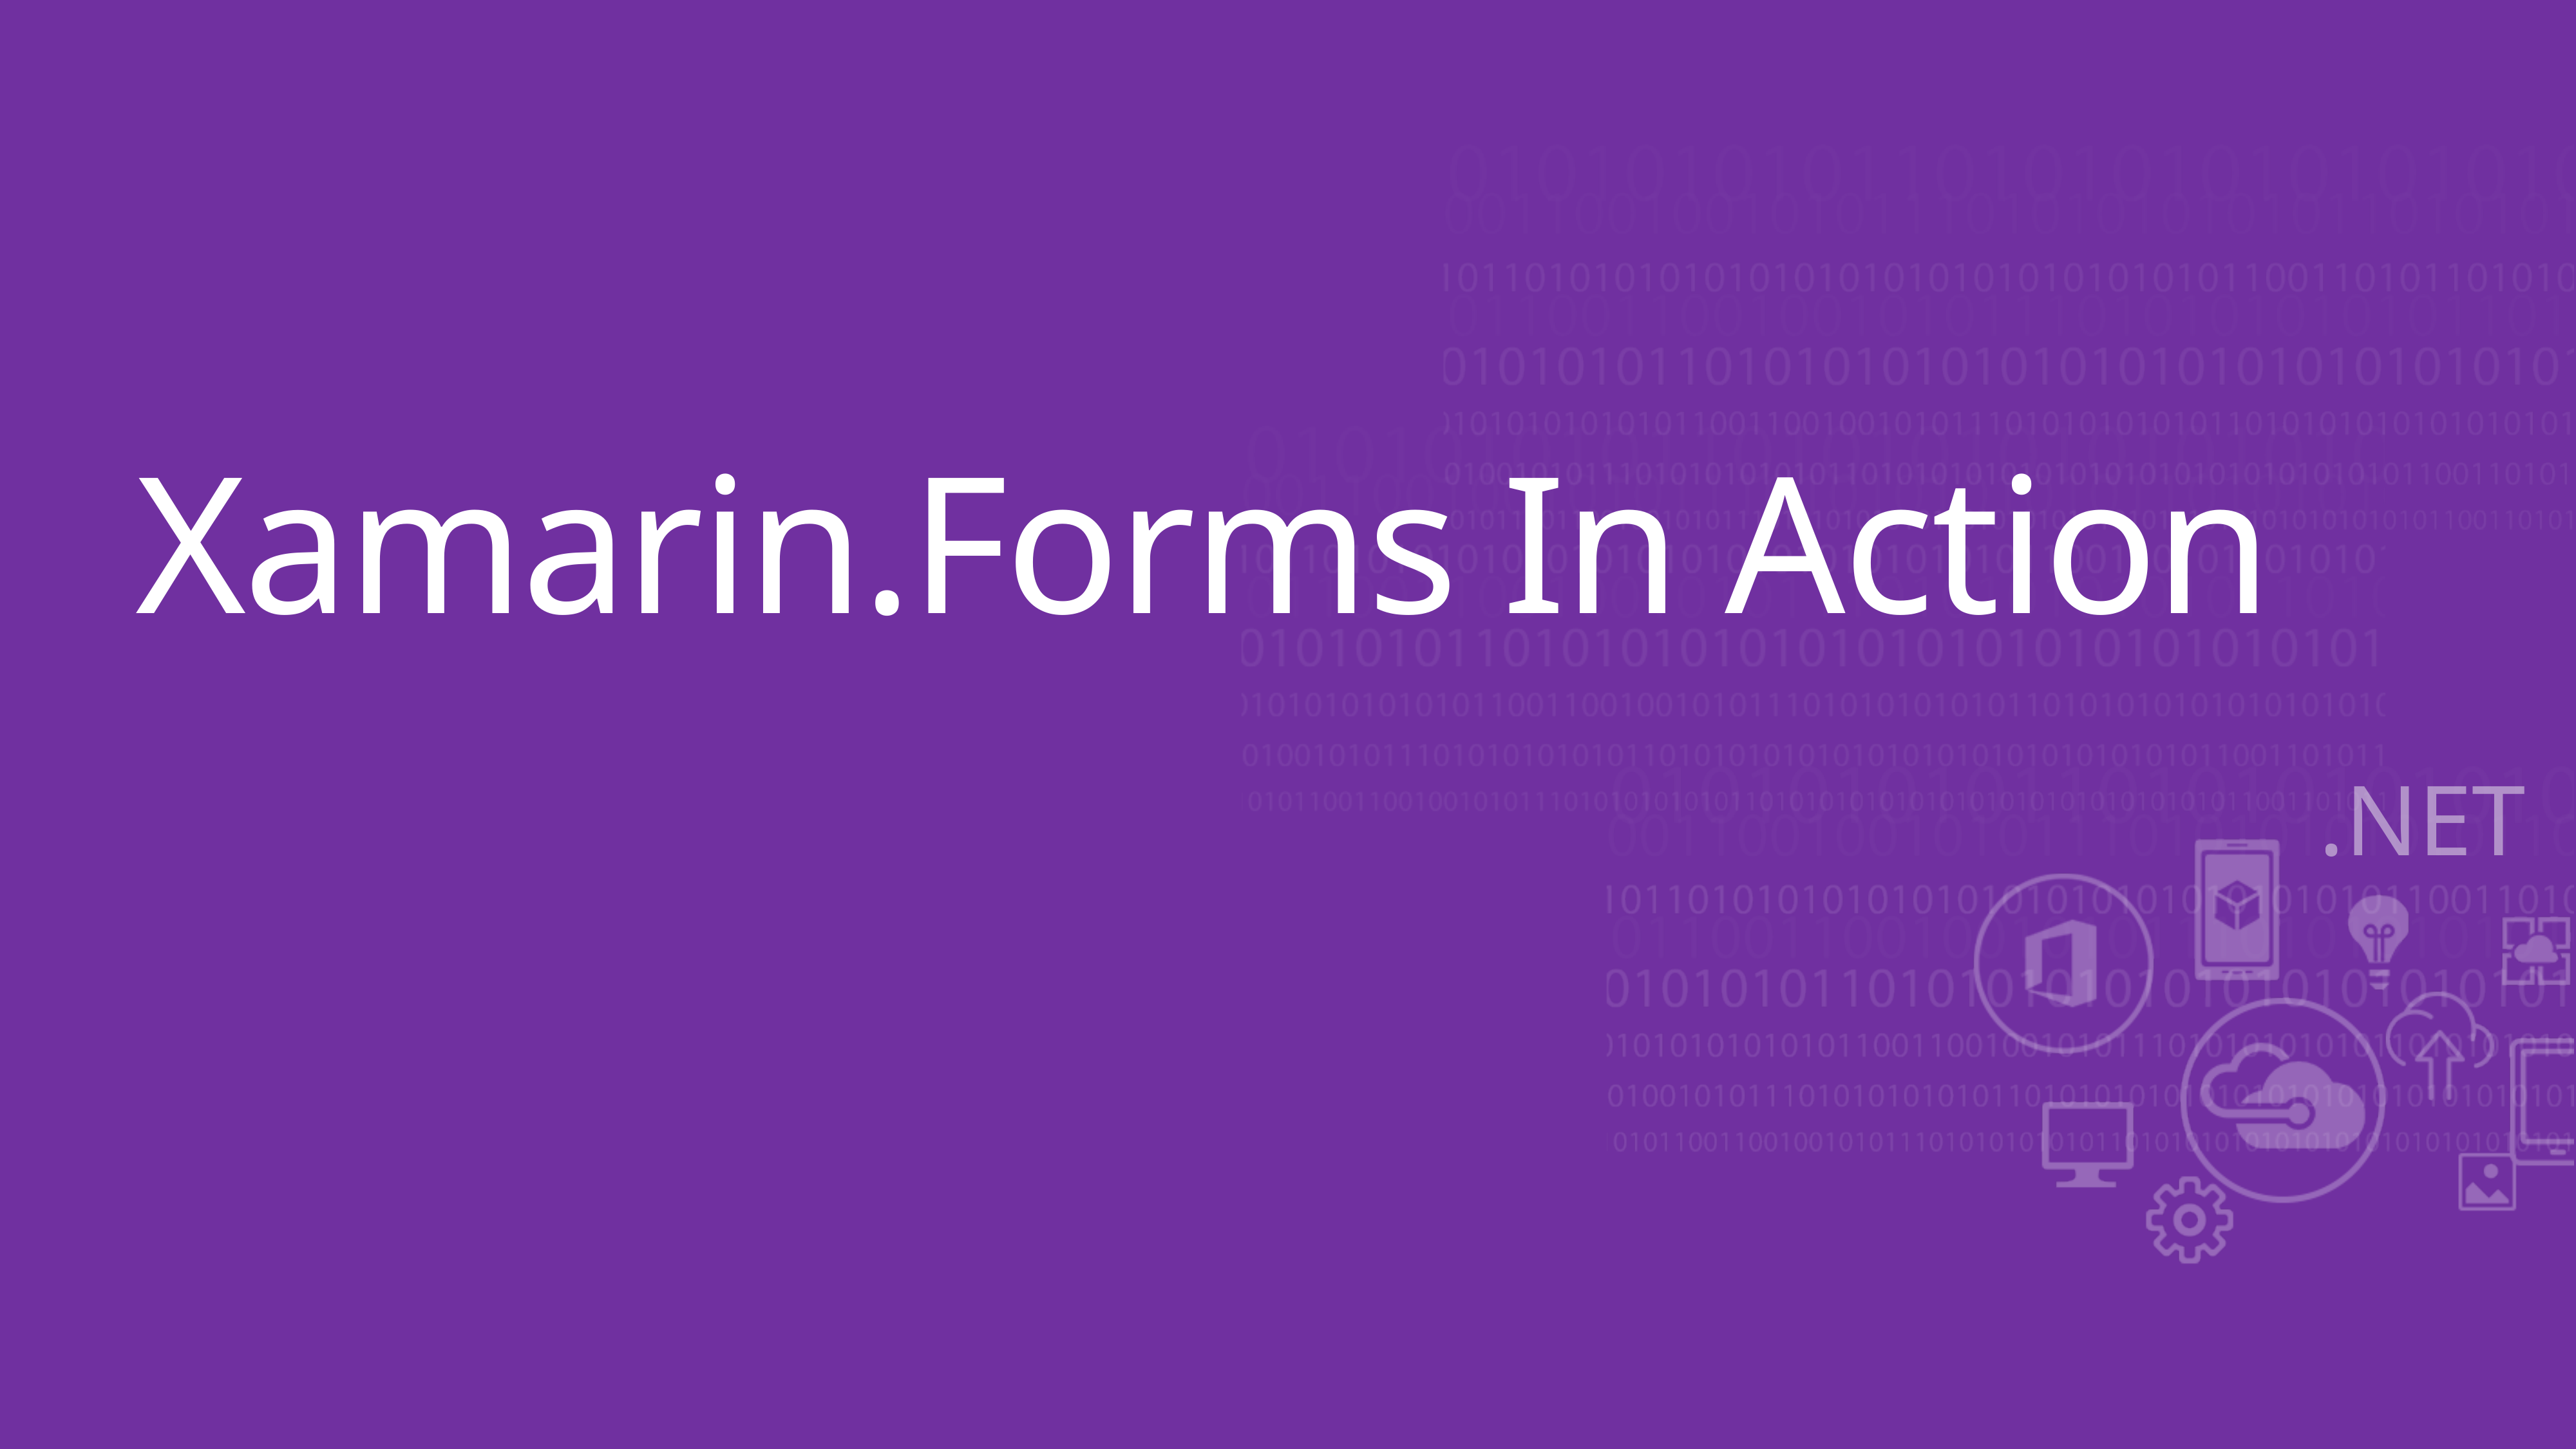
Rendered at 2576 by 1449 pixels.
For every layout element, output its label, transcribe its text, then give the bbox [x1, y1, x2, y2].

title Xamarin.Forms In Action [120, 440, 2519, 667]
picture [636, 95, 2574, 1449]
